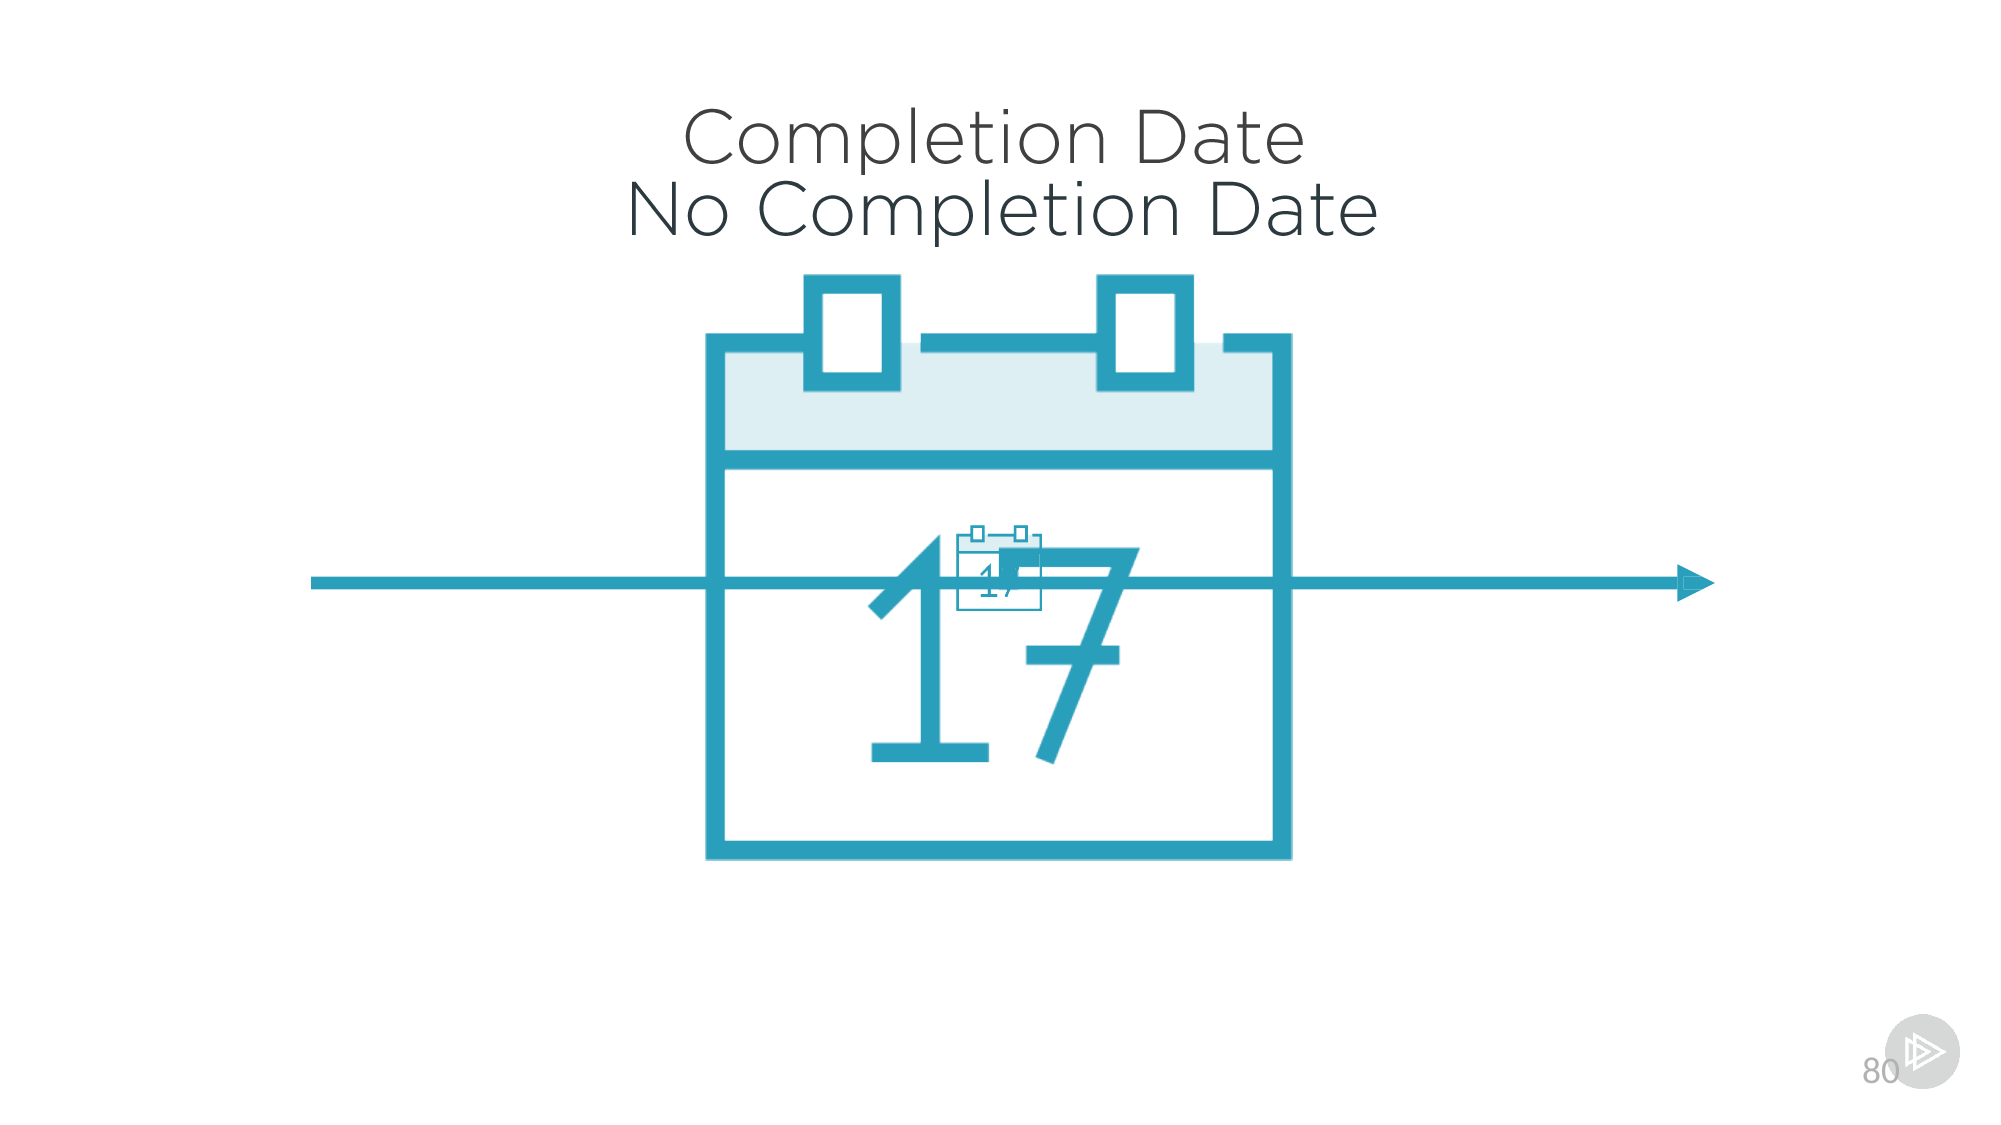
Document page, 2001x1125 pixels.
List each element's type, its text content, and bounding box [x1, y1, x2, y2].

picture [705, 274, 1293, 523]
picture [1885, 1014, 1960, 1089]
slide_number 80 [1440, 1046, 1900, 1103]
picture [705, 614, 1293, 862]
picture [624, 89, 1423, 253]
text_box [310, 523, 1716, 614]
